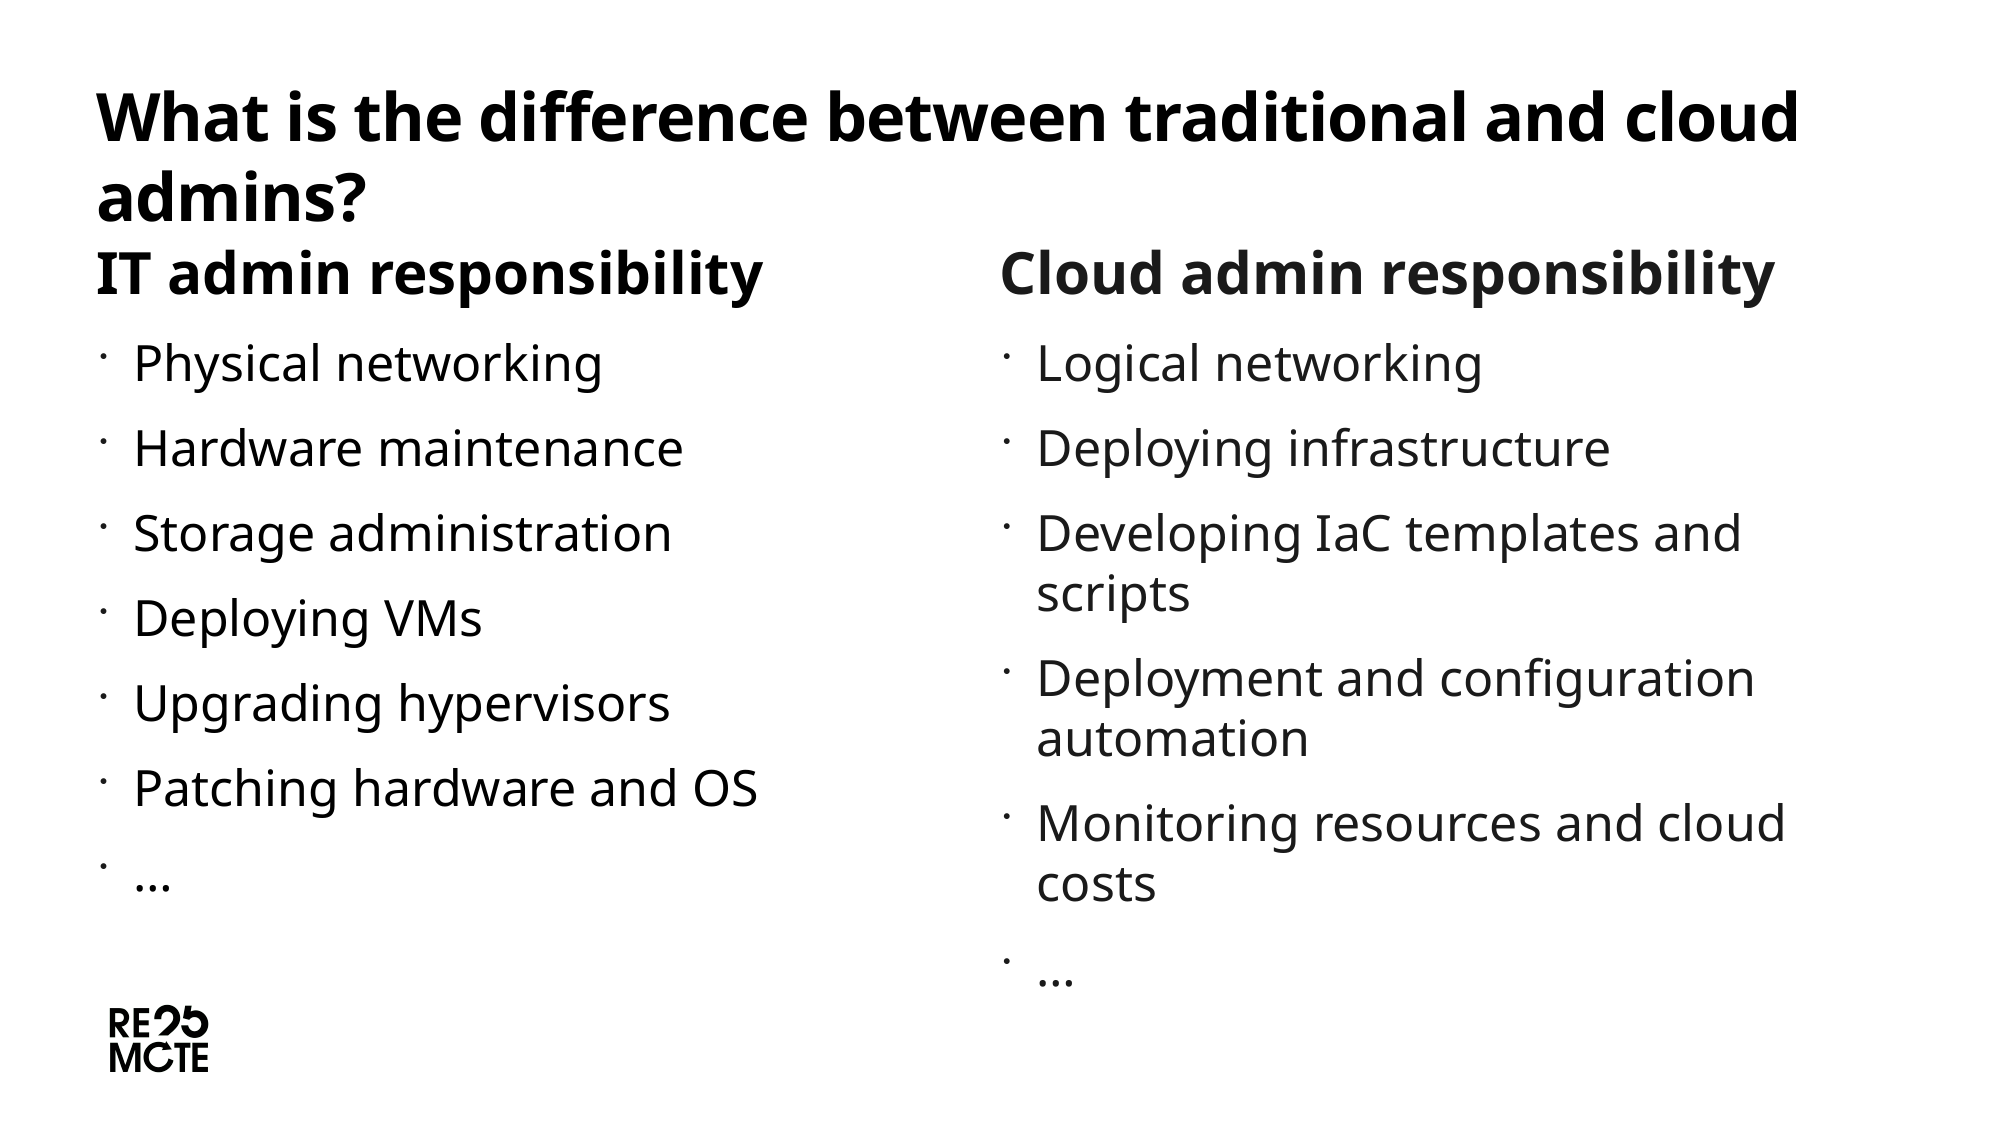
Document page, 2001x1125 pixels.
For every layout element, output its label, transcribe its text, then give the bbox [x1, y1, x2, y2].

picture [96, 990, 222, 1087]
title What is the difference between traditional and cloud admins? [96, 75, 1904, 156]
text_box Cloud admin responsibility Logical networking Deploying infrastructure Developing IaC templates and scripts Deployment and configuration automation Monitoring resources and cloud costs … [999, 236, 1904, 997]
list IT admin responsibility Physical networking Hardware maintenance Storage administration Deploying VMs Upgrading hypervisors Patching hardware and OS … [96, 236, 999, 909]
